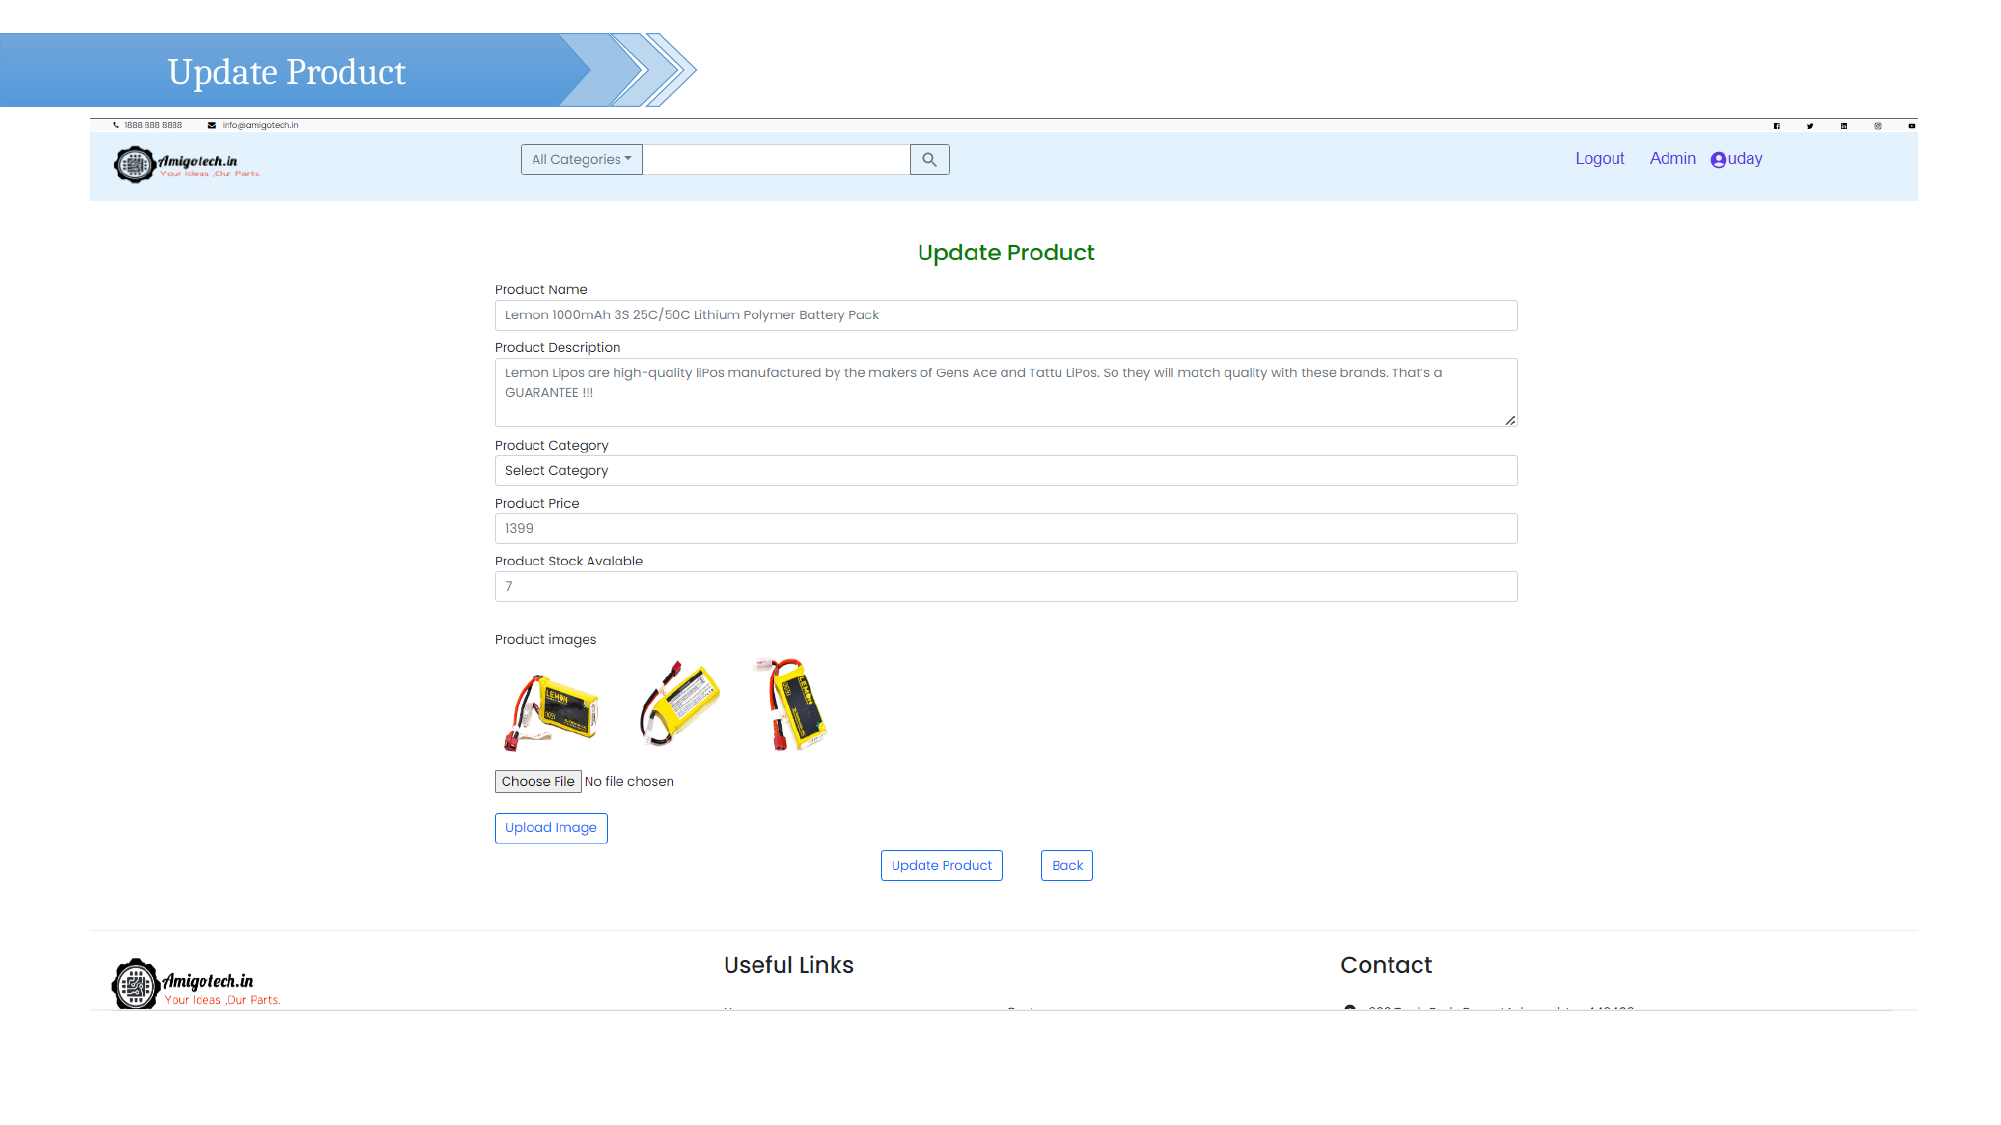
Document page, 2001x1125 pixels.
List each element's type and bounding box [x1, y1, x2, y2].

text_box [0, 33, 697, 107]
picture [90, 118, 1918, 1011]
